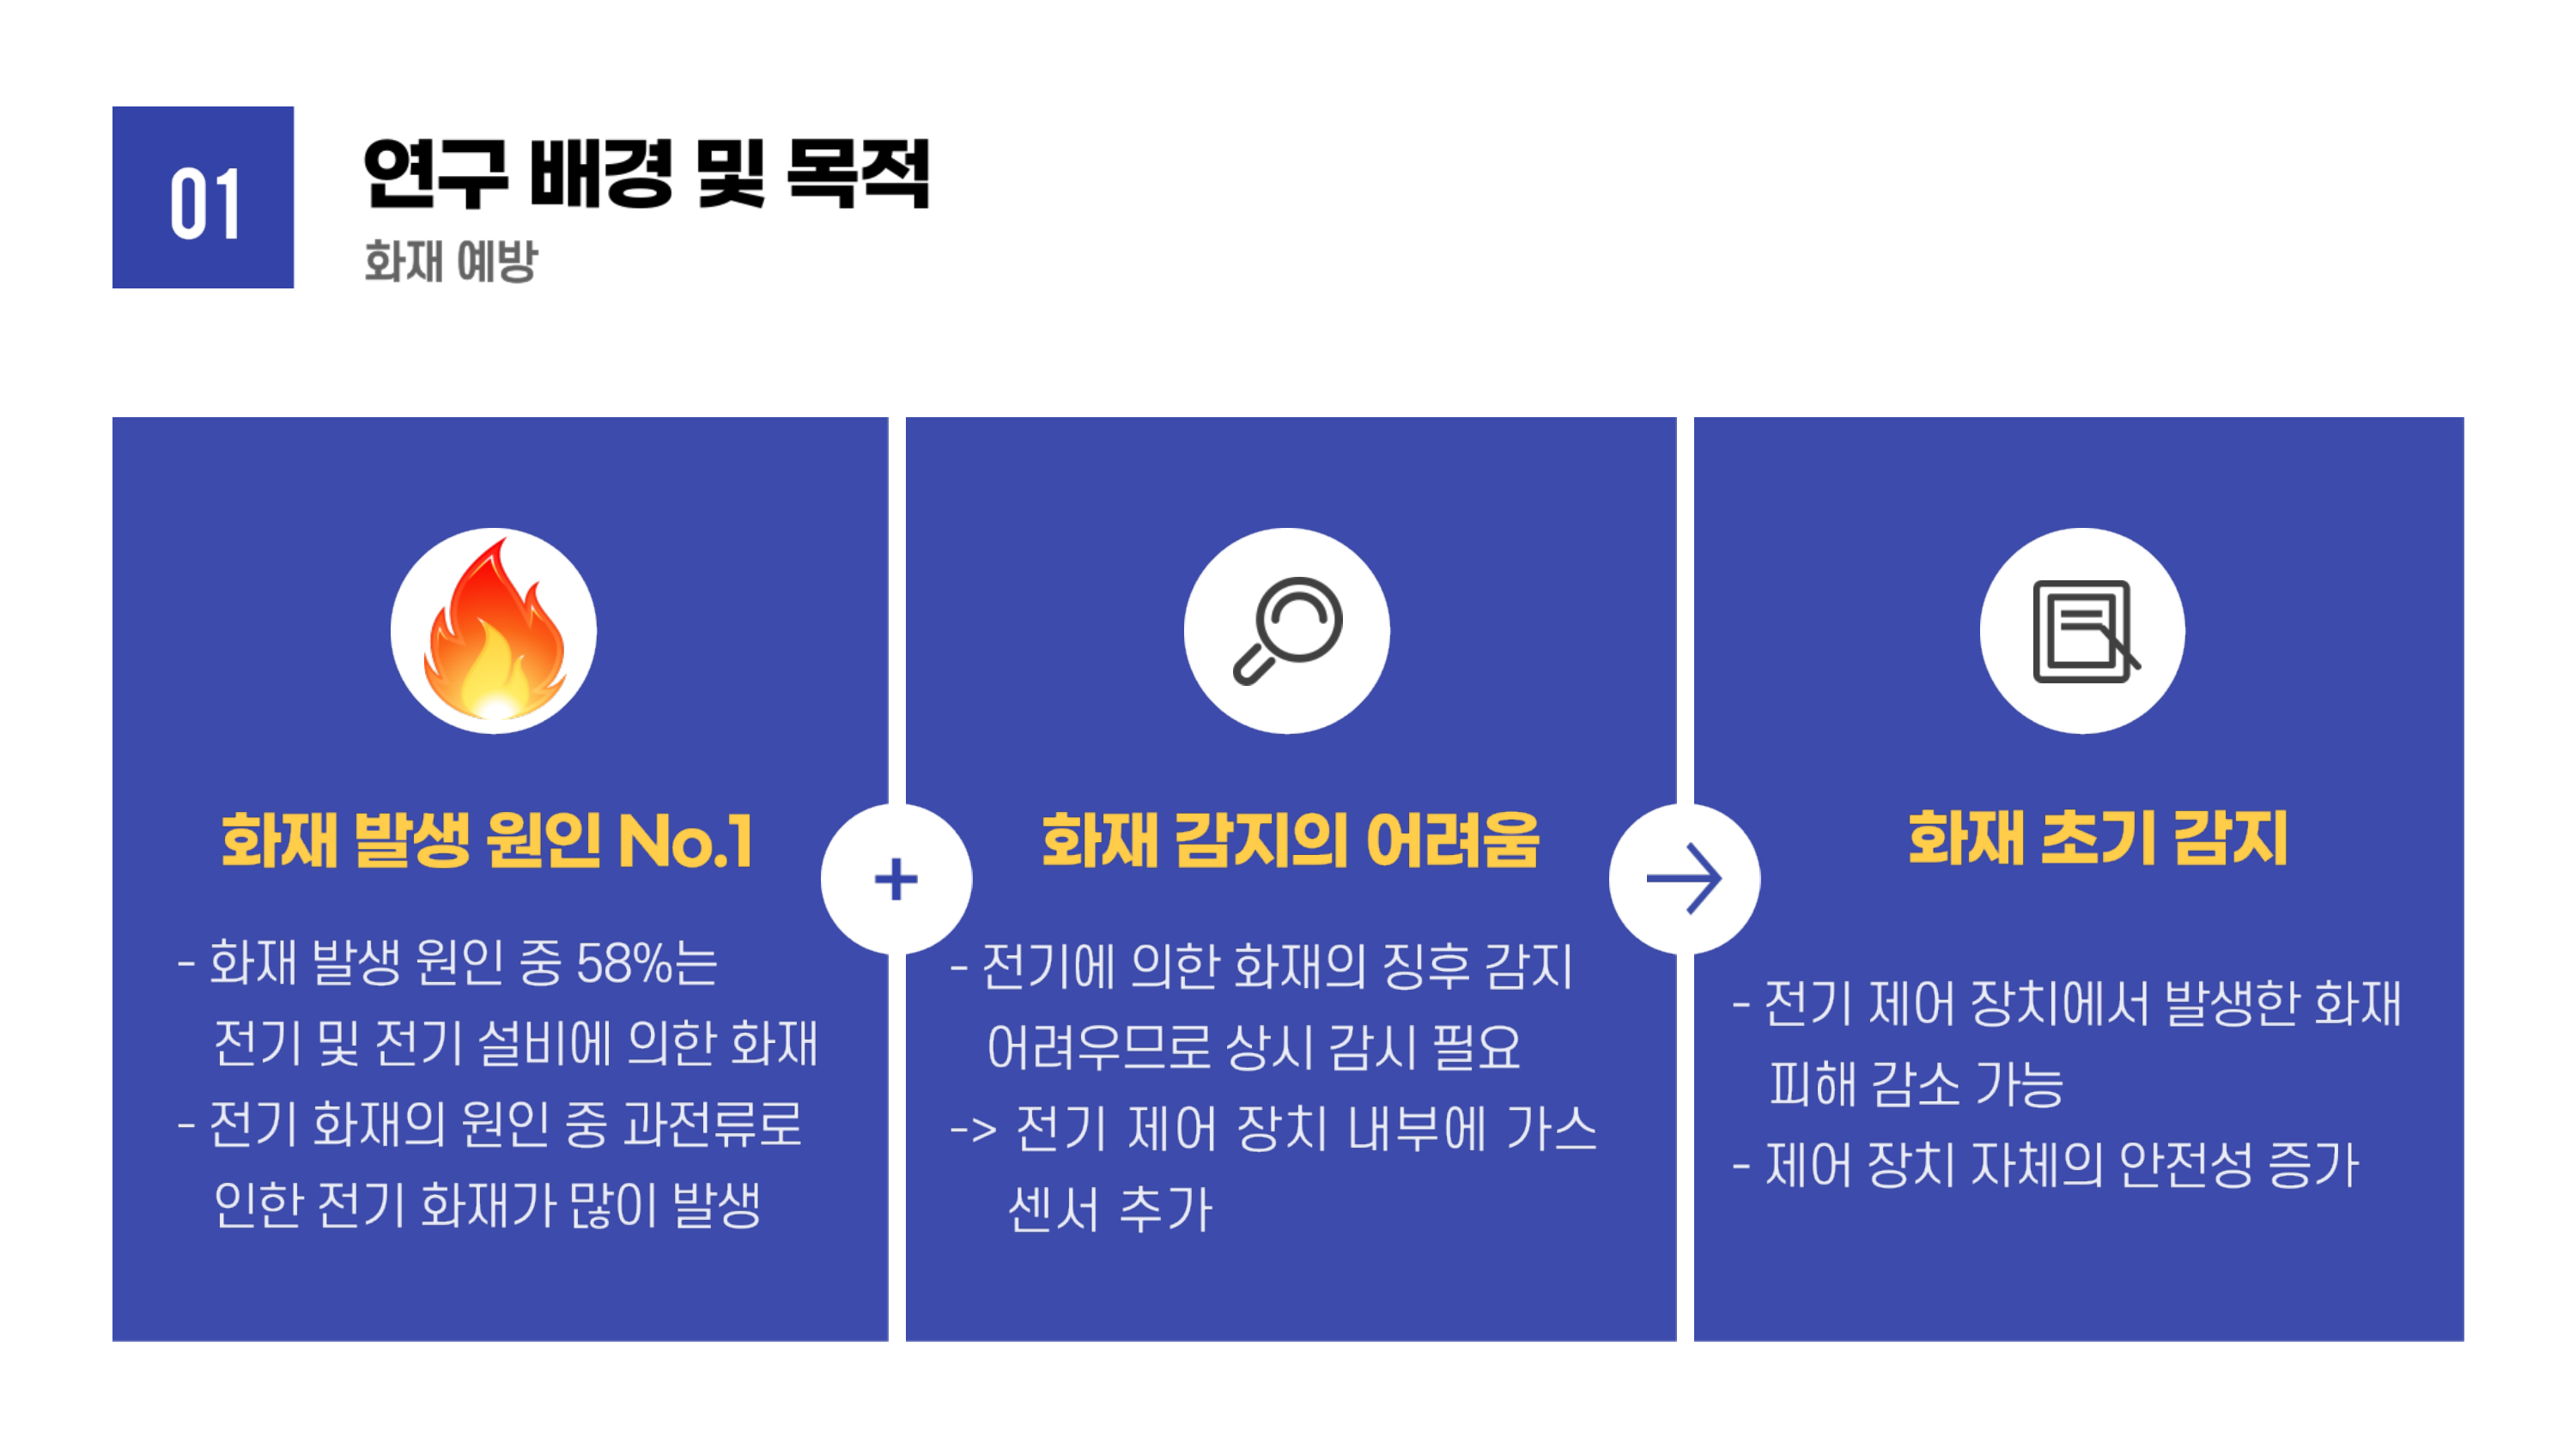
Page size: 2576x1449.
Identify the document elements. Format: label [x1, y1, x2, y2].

picture [938, 793, 1571, 898]
text_box [906, 962, 1677, 1342]
text_box [2033, 579, 2142, 683]
text_box [1694, 416, 2465, 1342]
text_box [1233, 577, 1343, 687]
picture [194, 793, 777, 900]
picture [349, 115, 967, 305]
text_box [391, 528, 598, 736]
picture [1722, 962, 2423, 1213]
text_box [821, 803, 973, 955]
picture [120, 131, 281, 288]
picture [167, 920, 839, 1253]
text_box [1979, 528, 2187, 736]
text_box [1609, 803, 1761, 955]
text_box [423, 537, 567, 721]
text_box [112, 106, 296, 289]
picture [1812, 785, 2318, 895]
text_box [1184, 528, 1392, 736]
text_box [906, 416, 1677, 924]
picture [940, 925, 1621, 1258]
text_box [1647, 842, 1724, 916]
text_box [112, 416, 889, 1342]
